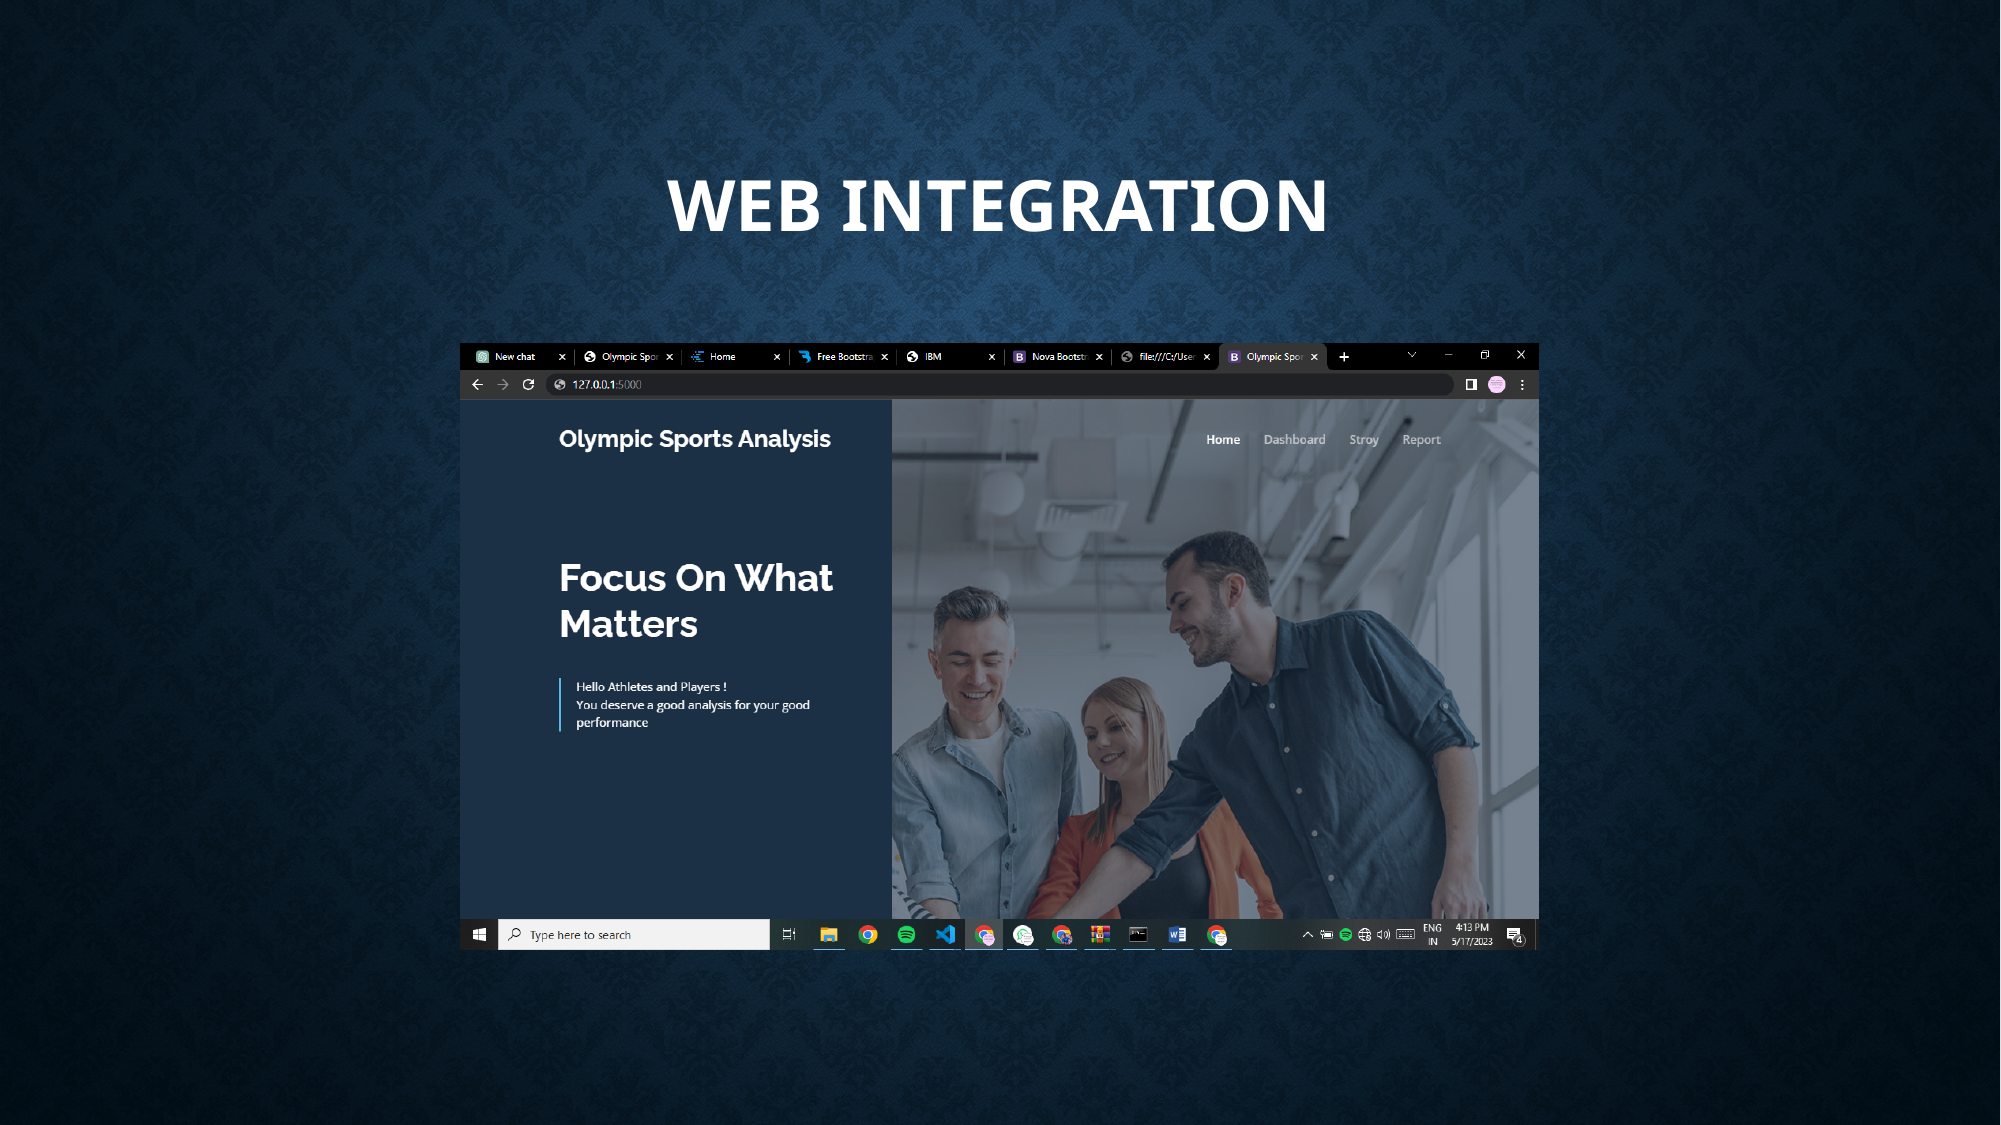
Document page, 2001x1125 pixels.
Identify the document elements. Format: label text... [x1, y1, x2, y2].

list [459, 343, 1539, 951]
title WEB INTEGRATION [149, 99, 1849, 318]
